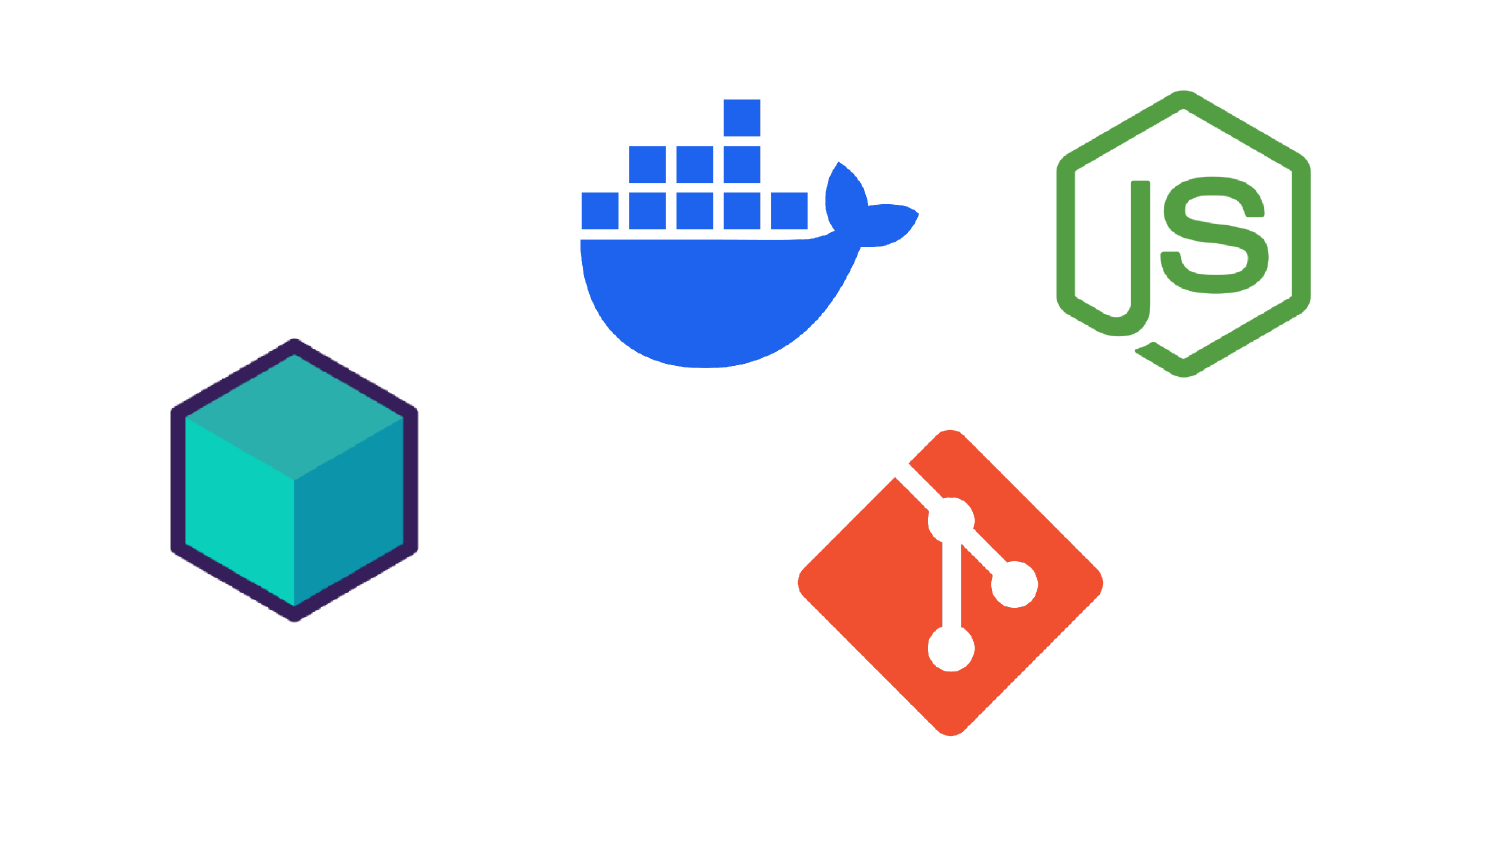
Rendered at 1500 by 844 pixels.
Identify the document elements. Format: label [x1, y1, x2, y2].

picture [580, 99, 919, 368]
picture [1024, 74, 1343, 393]
picture [131, 317, 457, 643]
picture [788, 421, 1111, 744]
